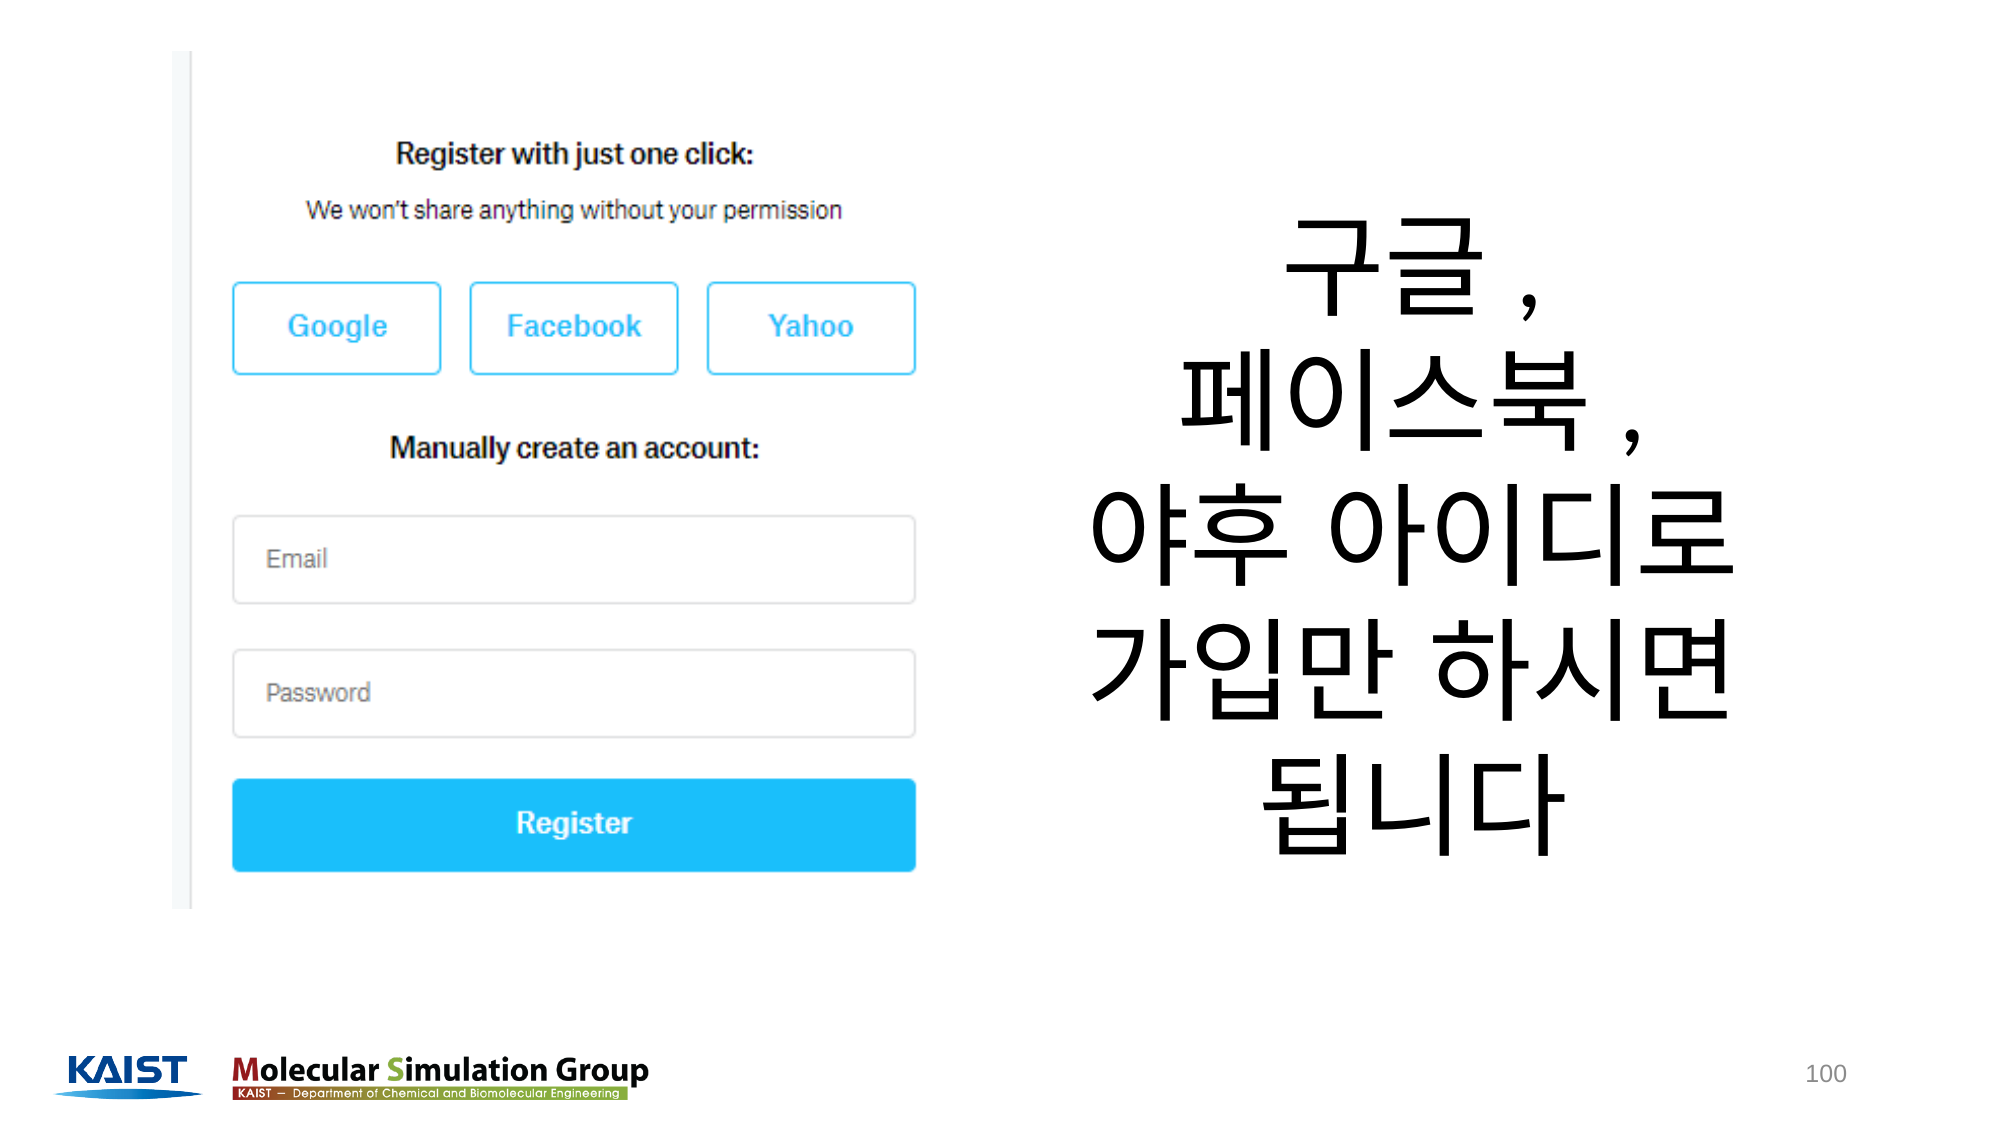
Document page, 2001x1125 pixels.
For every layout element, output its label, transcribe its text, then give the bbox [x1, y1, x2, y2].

picture [172, 51, 957, 909]
picture [38, 1052, 218, 1103]
text_box 구글, 페이스북, 야후 아이디로 가입만 하시면 됩니다 [957, 187, 1914, 878]
slide_number 100 [1412, 1042, 1863, 1103]
picture [231, 1052, 649, 1100]
